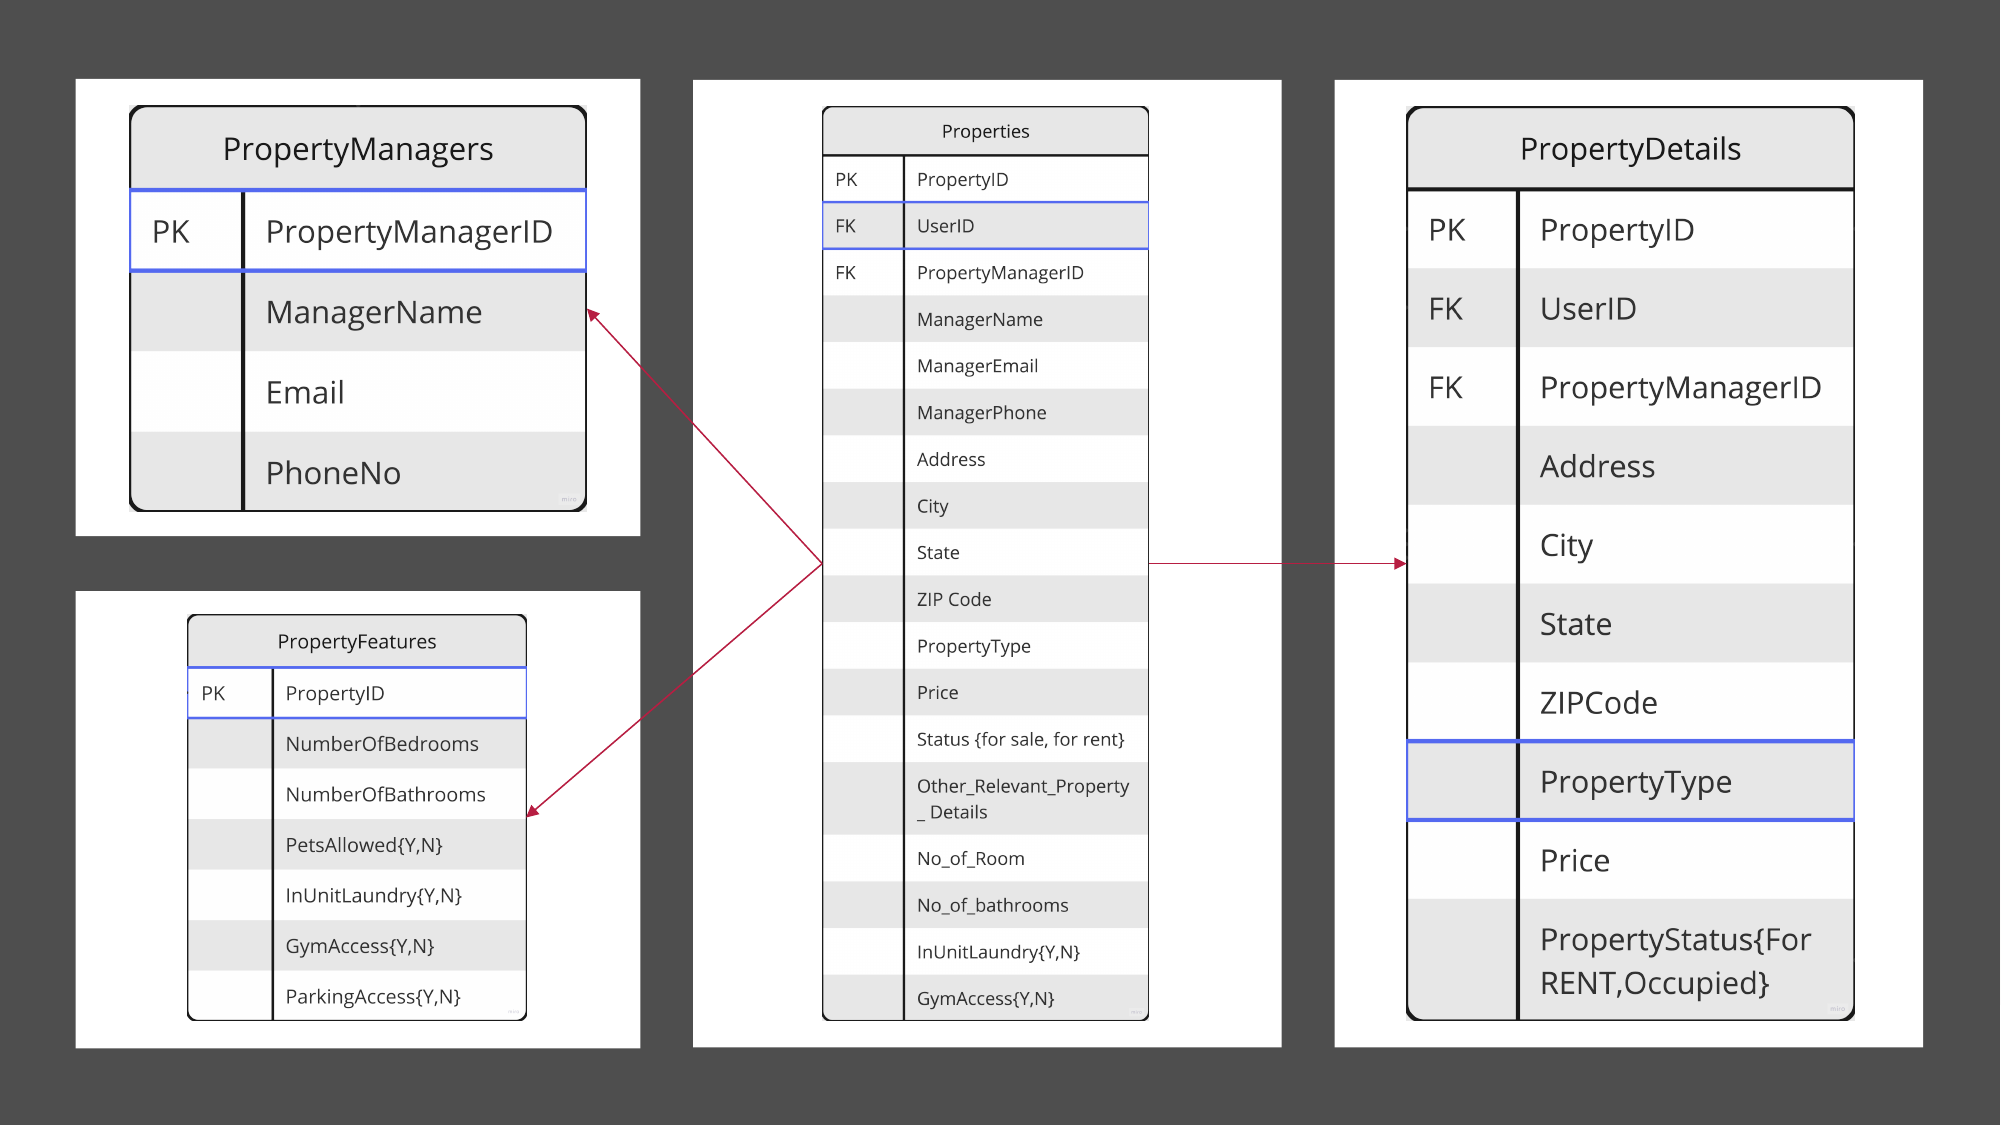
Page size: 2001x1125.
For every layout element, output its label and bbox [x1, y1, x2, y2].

picture [821, 106, 1150, 1021]
picture [1406, 106, 1855, 1021]
text_box [74, 590, 642, 1050]
picture [187, 614, 527, 1021]
picture [129, 105, 588, 512]
text_box [0, 0, 2000, 1125]
text_box [74, 77, 642, 537]
text_box [586, 308, 823, 563]
text_box [692, 79, 1283, 563]
text_box [692, 564, 1283, 1049]
text_box [525, 563, 823, 818]
text_box [1333, 79, 1924, 1049]
